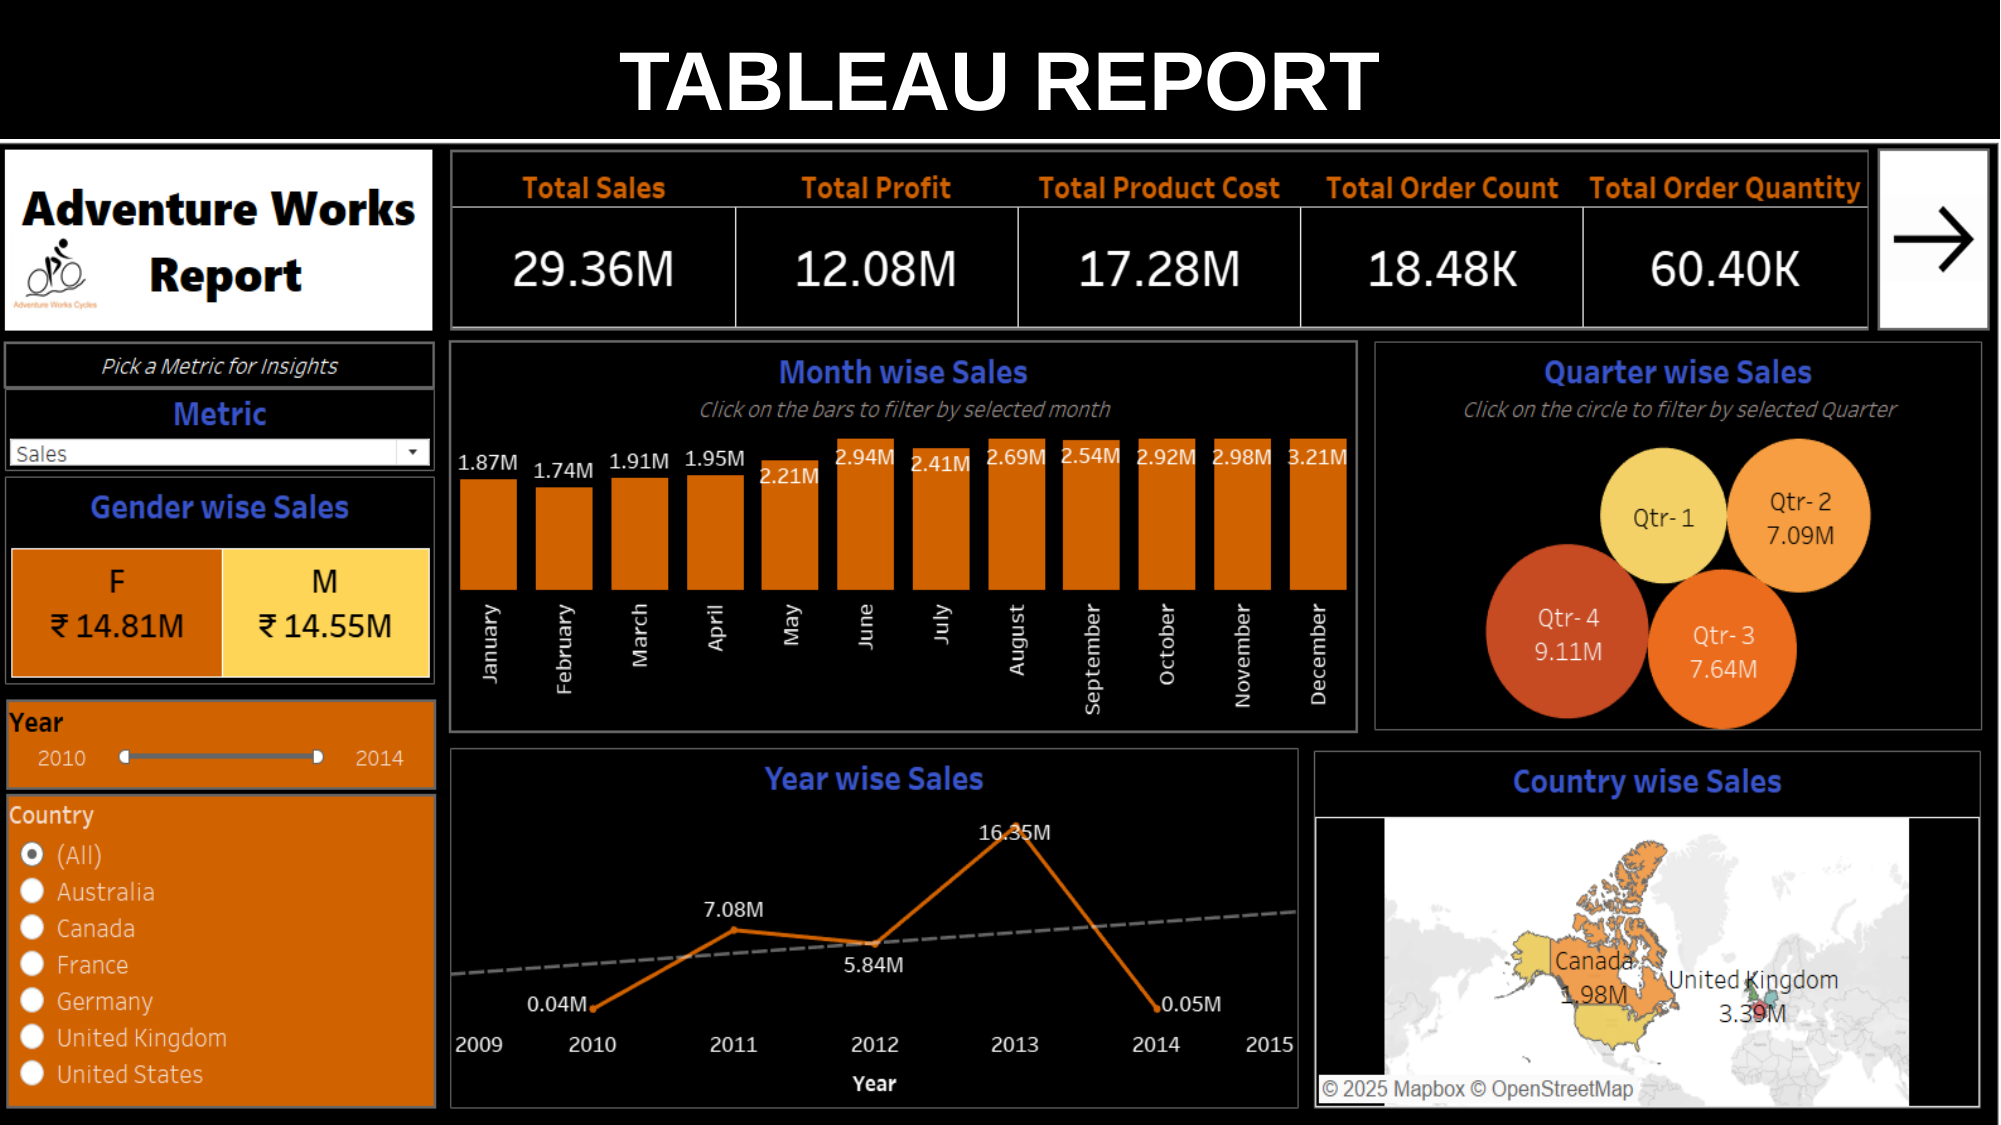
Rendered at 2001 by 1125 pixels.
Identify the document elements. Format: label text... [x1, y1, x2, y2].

title TABLEAU REPORT [0, 27, 2000, 139]
picture [0, 139, 2000, 1125]
